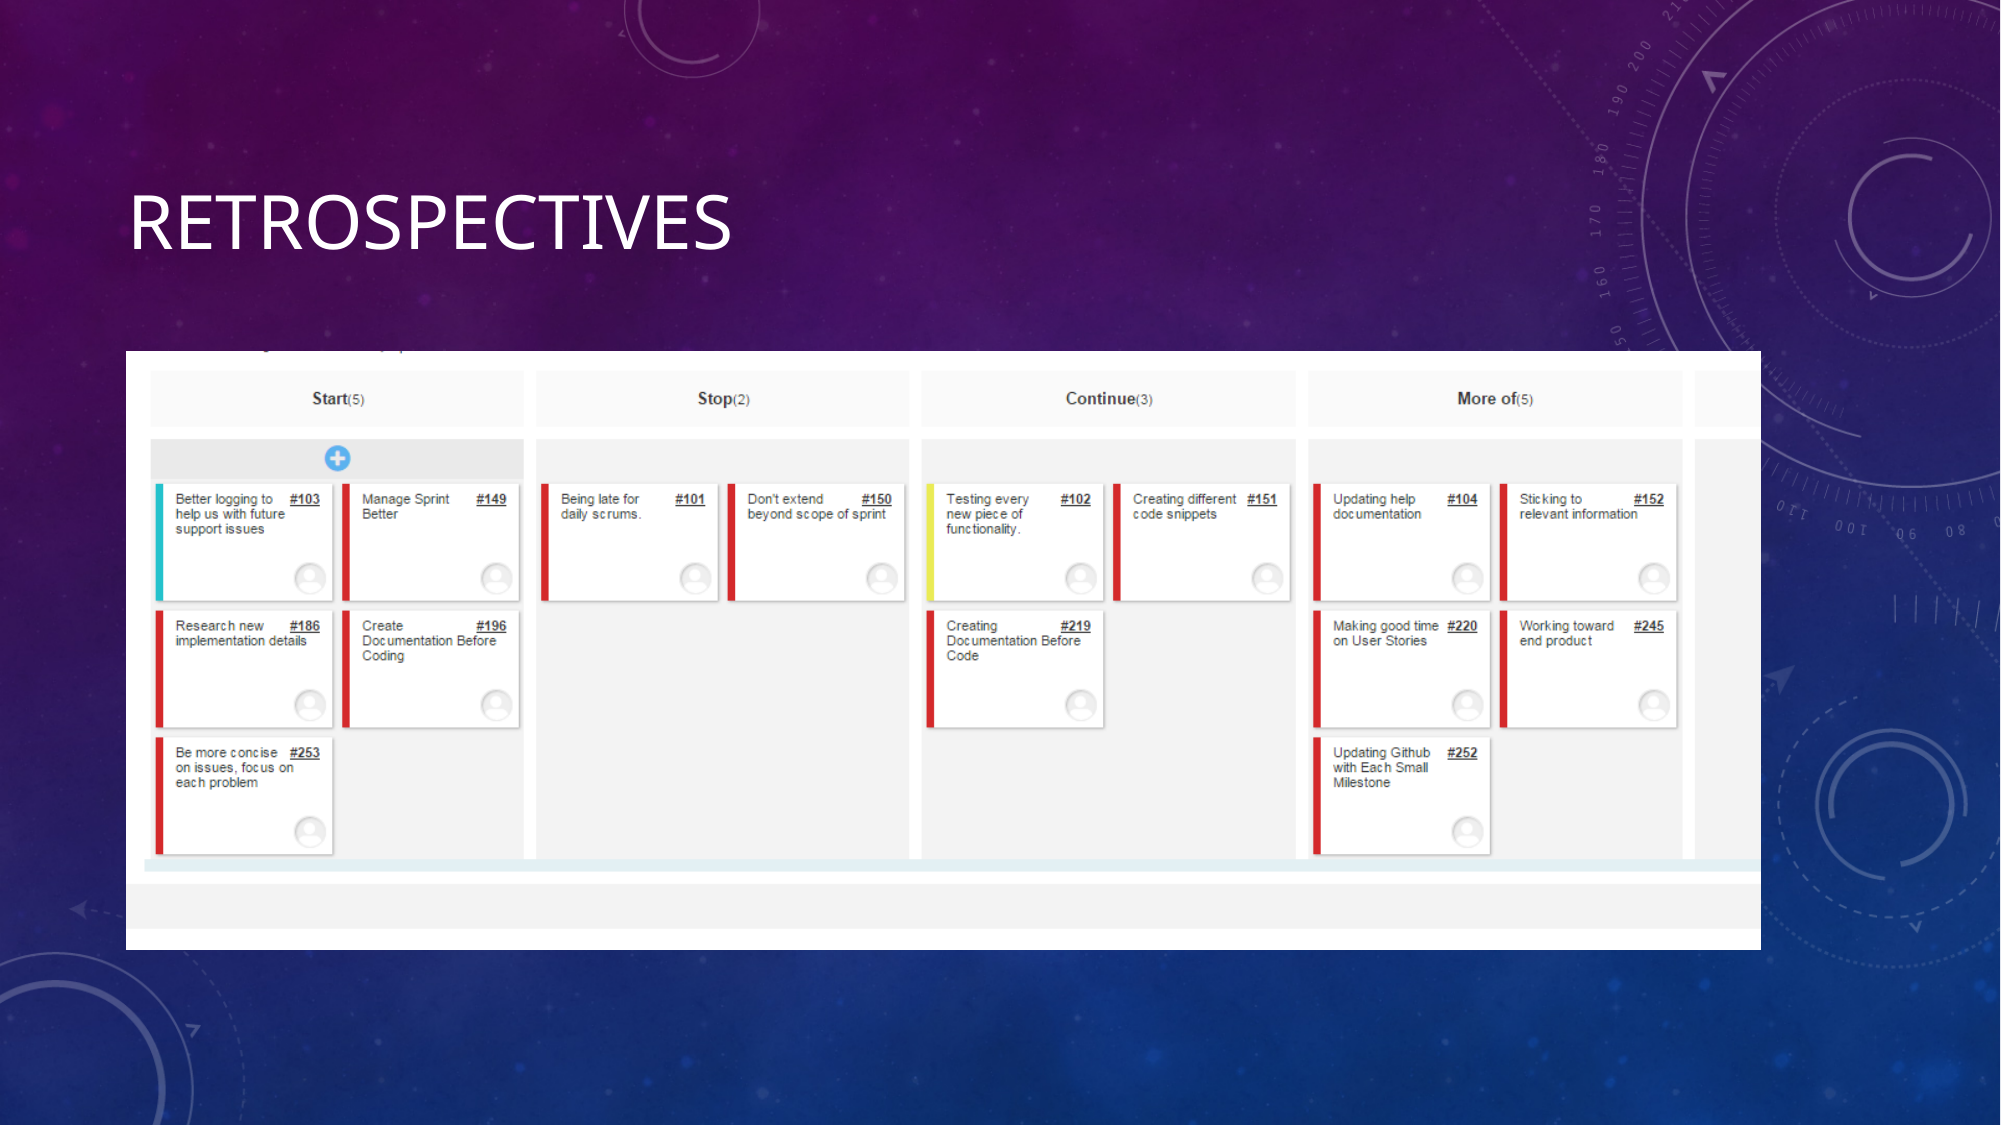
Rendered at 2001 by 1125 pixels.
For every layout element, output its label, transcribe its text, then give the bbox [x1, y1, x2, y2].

title Retrospectives [112, 99, 1775, 339]
picture [0, 0, 2001, 1125]
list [126, 350, 1761, 951]
